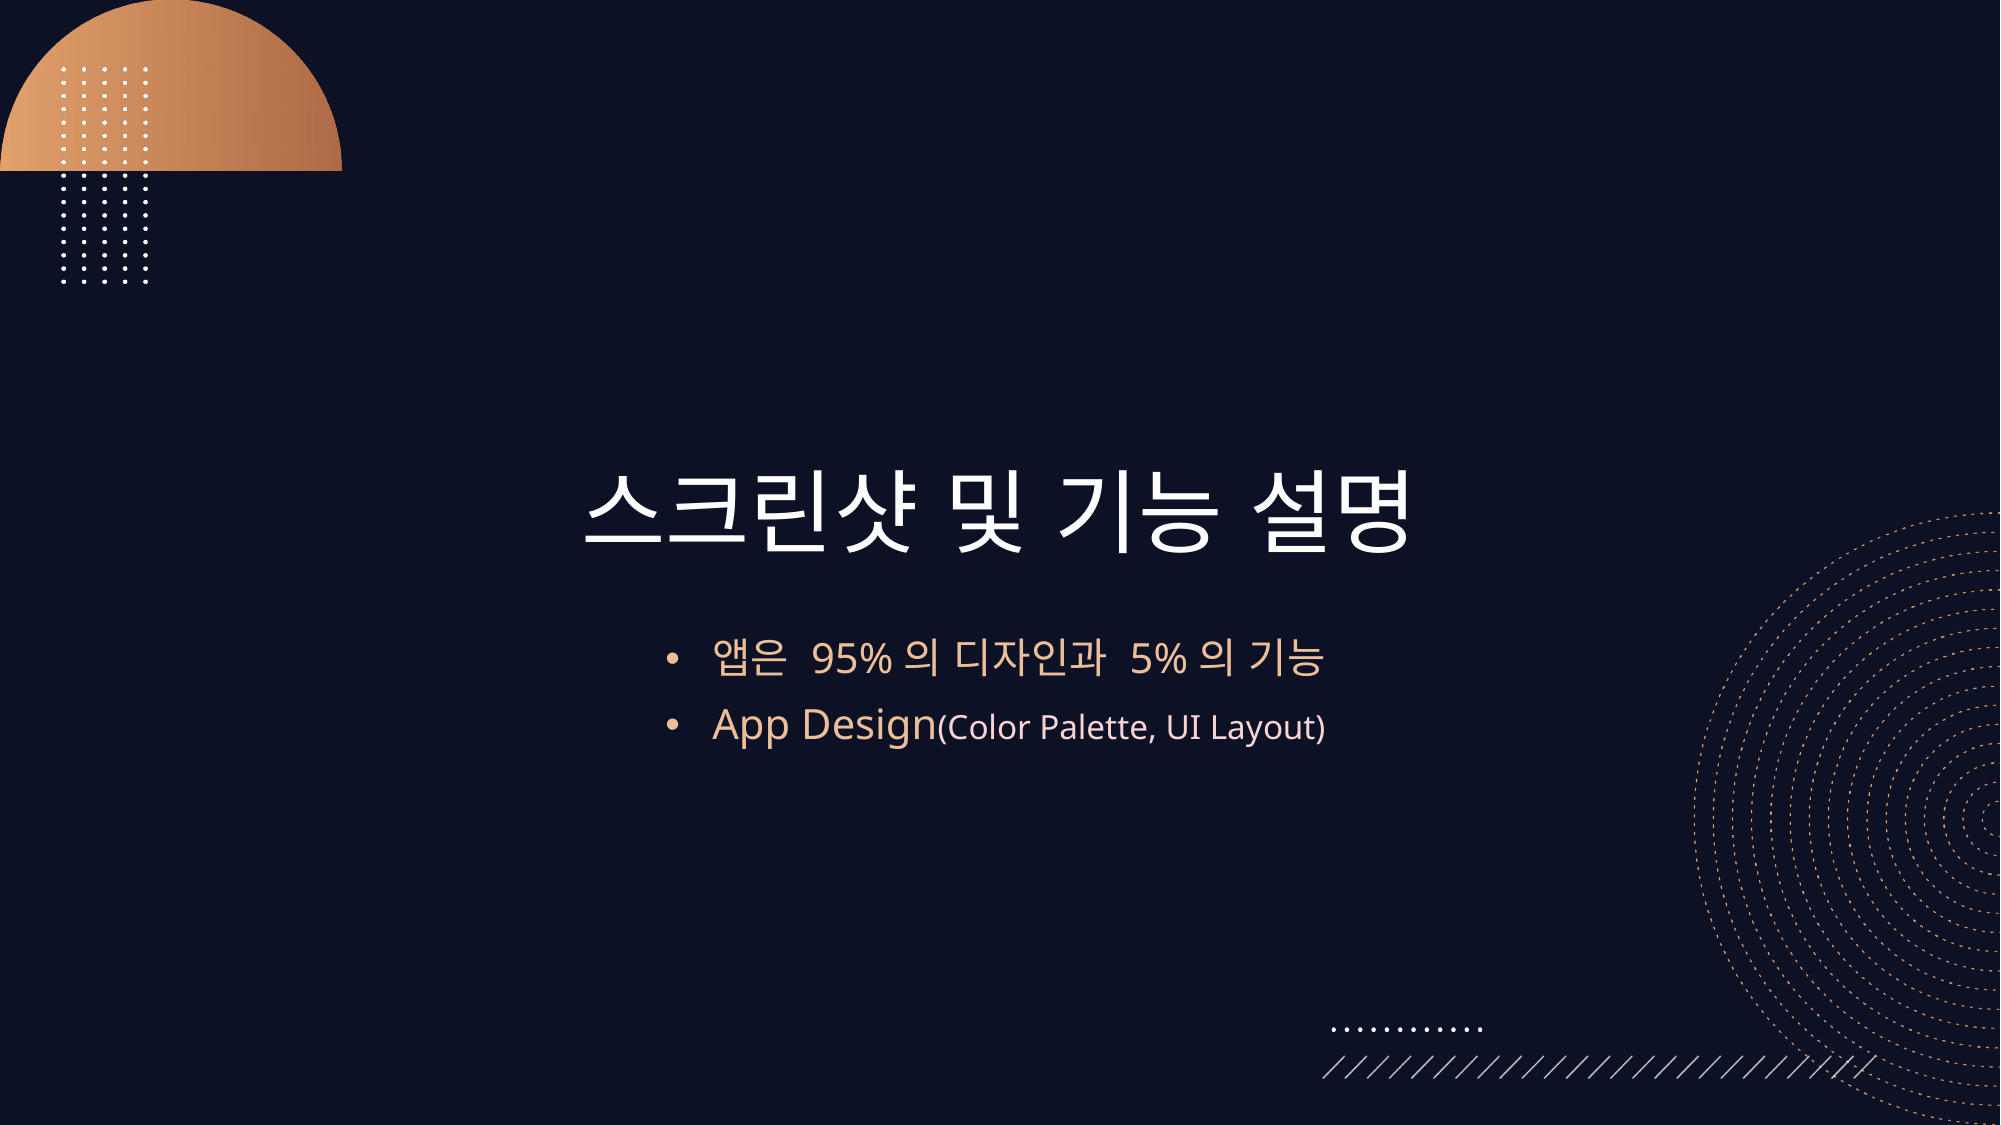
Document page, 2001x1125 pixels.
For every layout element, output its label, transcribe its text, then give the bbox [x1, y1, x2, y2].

picture [0, 0, 342, 284]
picture [1323, 512, 2000, 1125]
text_box 스크린샷 및 기능 설명 [572, 446, 1428, 572]
picture [1332, 1028, 1484, 1039]
text_box 앱은 95%의 디자인과 5%의 기능 App Design(Color Palette, UI Layout) [657, 630, 1343, 757]
